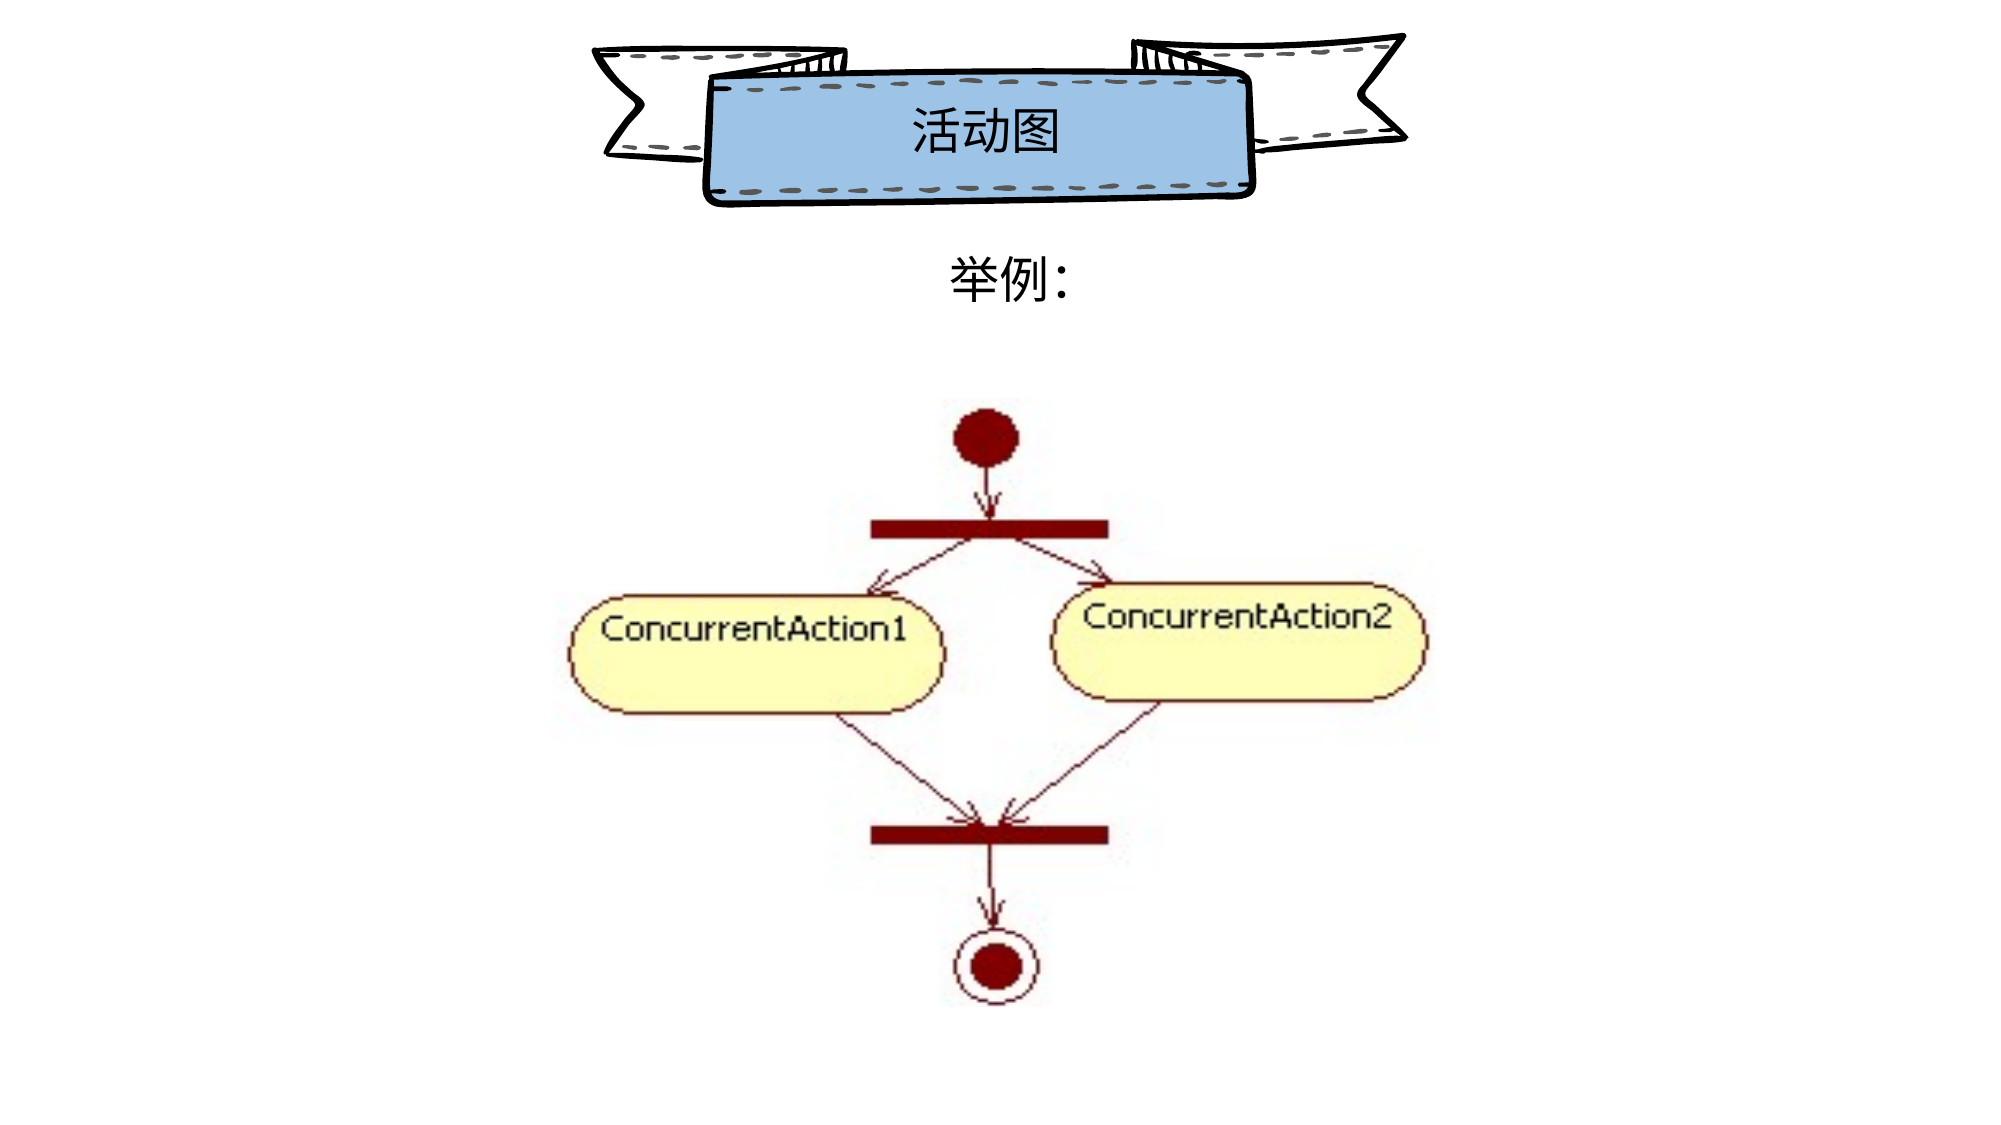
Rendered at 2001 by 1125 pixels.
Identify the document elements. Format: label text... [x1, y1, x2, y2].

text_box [590, 32, 1410, 209]
picture [500, 398, 1500, 1007]
text_box 举例： [89, 193, 1960, 316]
